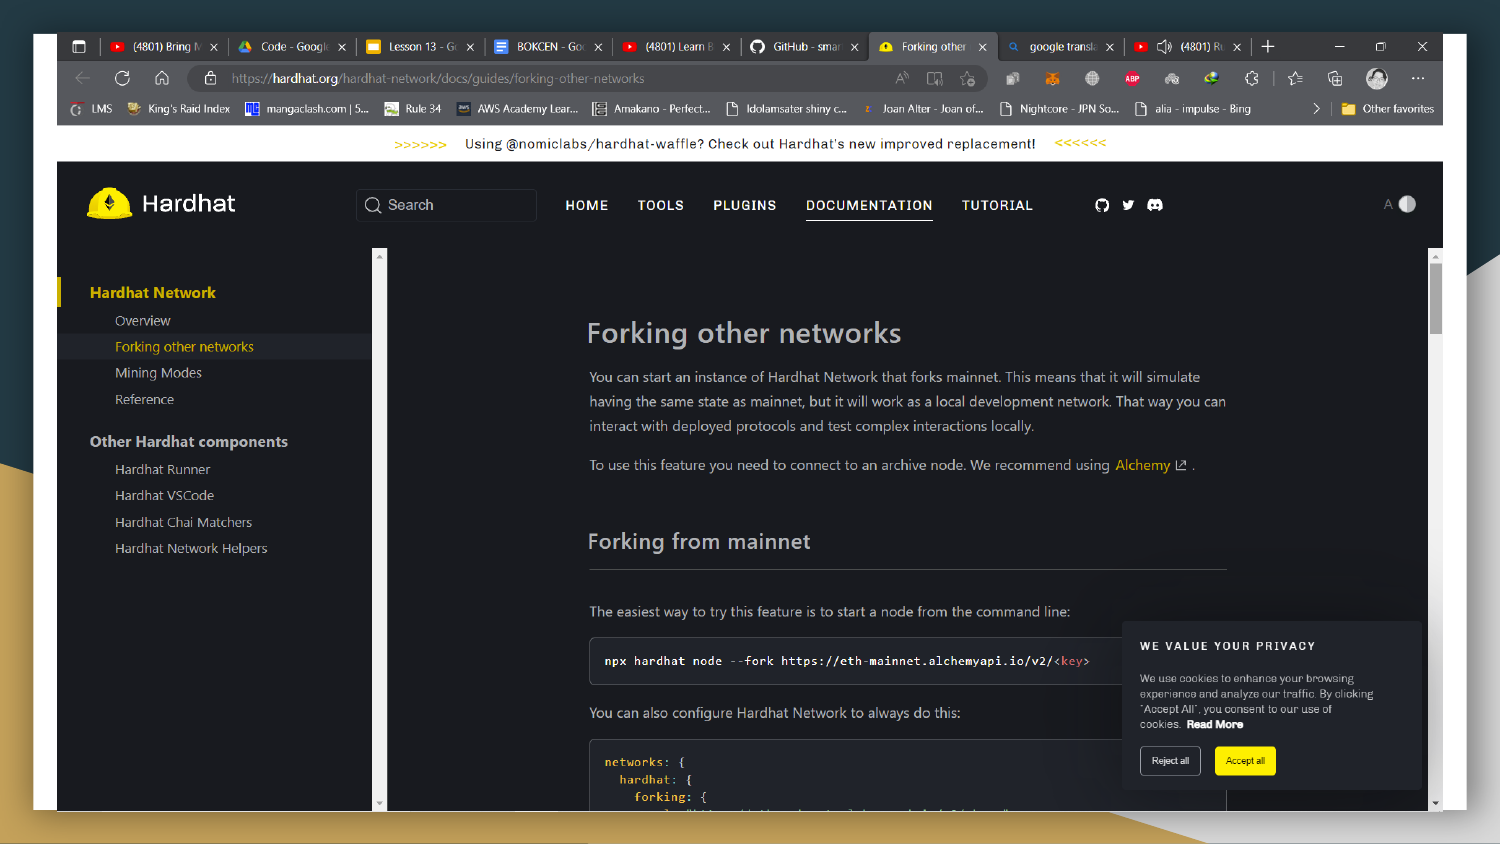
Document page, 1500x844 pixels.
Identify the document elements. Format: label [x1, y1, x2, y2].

picture [57, 32, 1443, 812]
